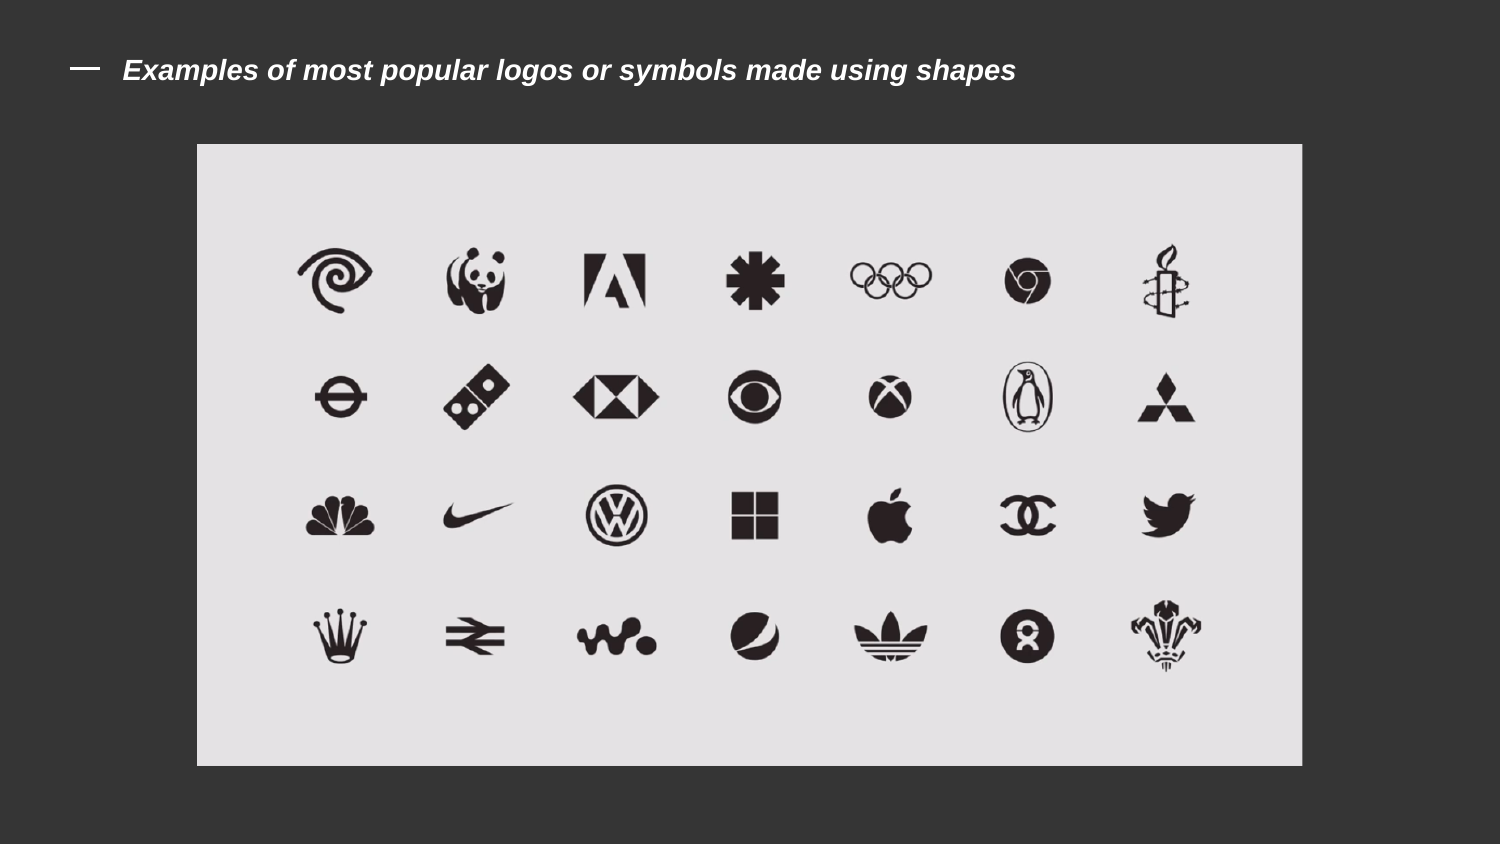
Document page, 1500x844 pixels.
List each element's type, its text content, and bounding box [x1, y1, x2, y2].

picture [197, 144, 1303, 767]
text_box Examples of most popular logos or symbols made using shapes [107, 35, 1198, 164]
